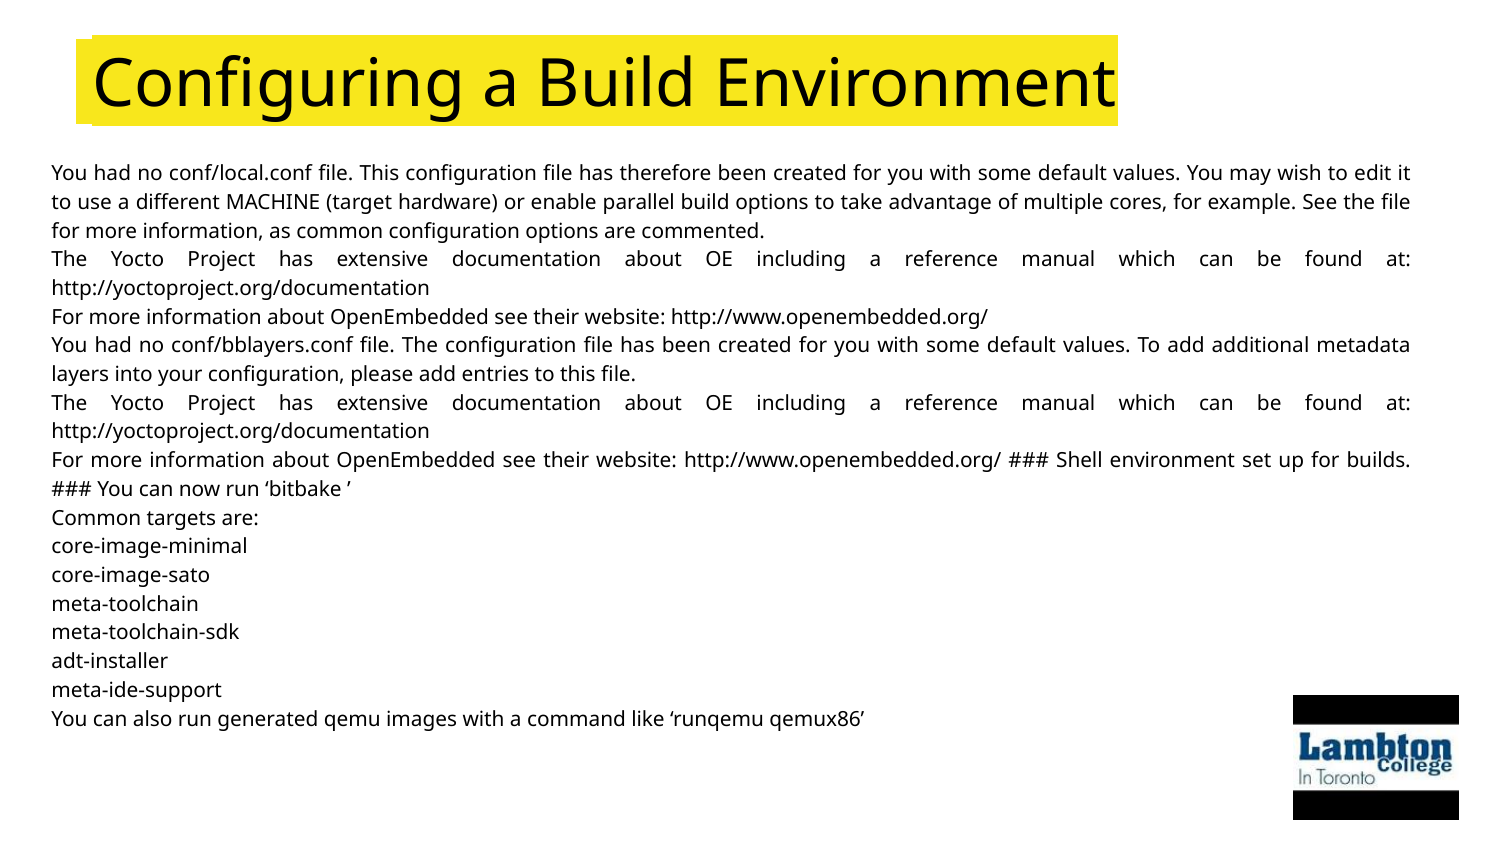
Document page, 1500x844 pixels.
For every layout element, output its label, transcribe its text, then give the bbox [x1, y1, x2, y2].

title Configuring a Build Environment [60, 24, 1459, 119]
picture [1293, 694, 1459, 820]
list You had no conf/local.conf file. This configuration file has therefore been created for you with some default values. You may wish to edit it to use a different MACHINE (target hardware) or enable parallel build options to take advantage of multiple cores, for example. See the file for more information, as common configuration options are commented. The Yocto Project has extensive documentation about OE including a reference manual which can be found at: http://yoctoproject.org/documentation For more information about OpenEmbedded see their website: http://www.openembedded.org/ You had no conf/bblayers.conf file. The configuration file has been created for you with some default values. To add additional metadata layers into your configuration, please add entries to this file. The Yocto Project has extensive documentation about OE including a reference manual which can be found at: http://yoctoproject.org/documentation For more information about OpenEmbedded see their website: http://www.openembedded.org/ ### Shell environment set up for builds. ### You can now run ‘bitbake ’ Common targets are: core-image-minimal core-image-sato meta-toolchain meta-toolchain-sdk adt-installer meta-ide-support You can also run generated qemu images with a command like ‘runqemu qemux86’ [17, 141, 1427, 842]
